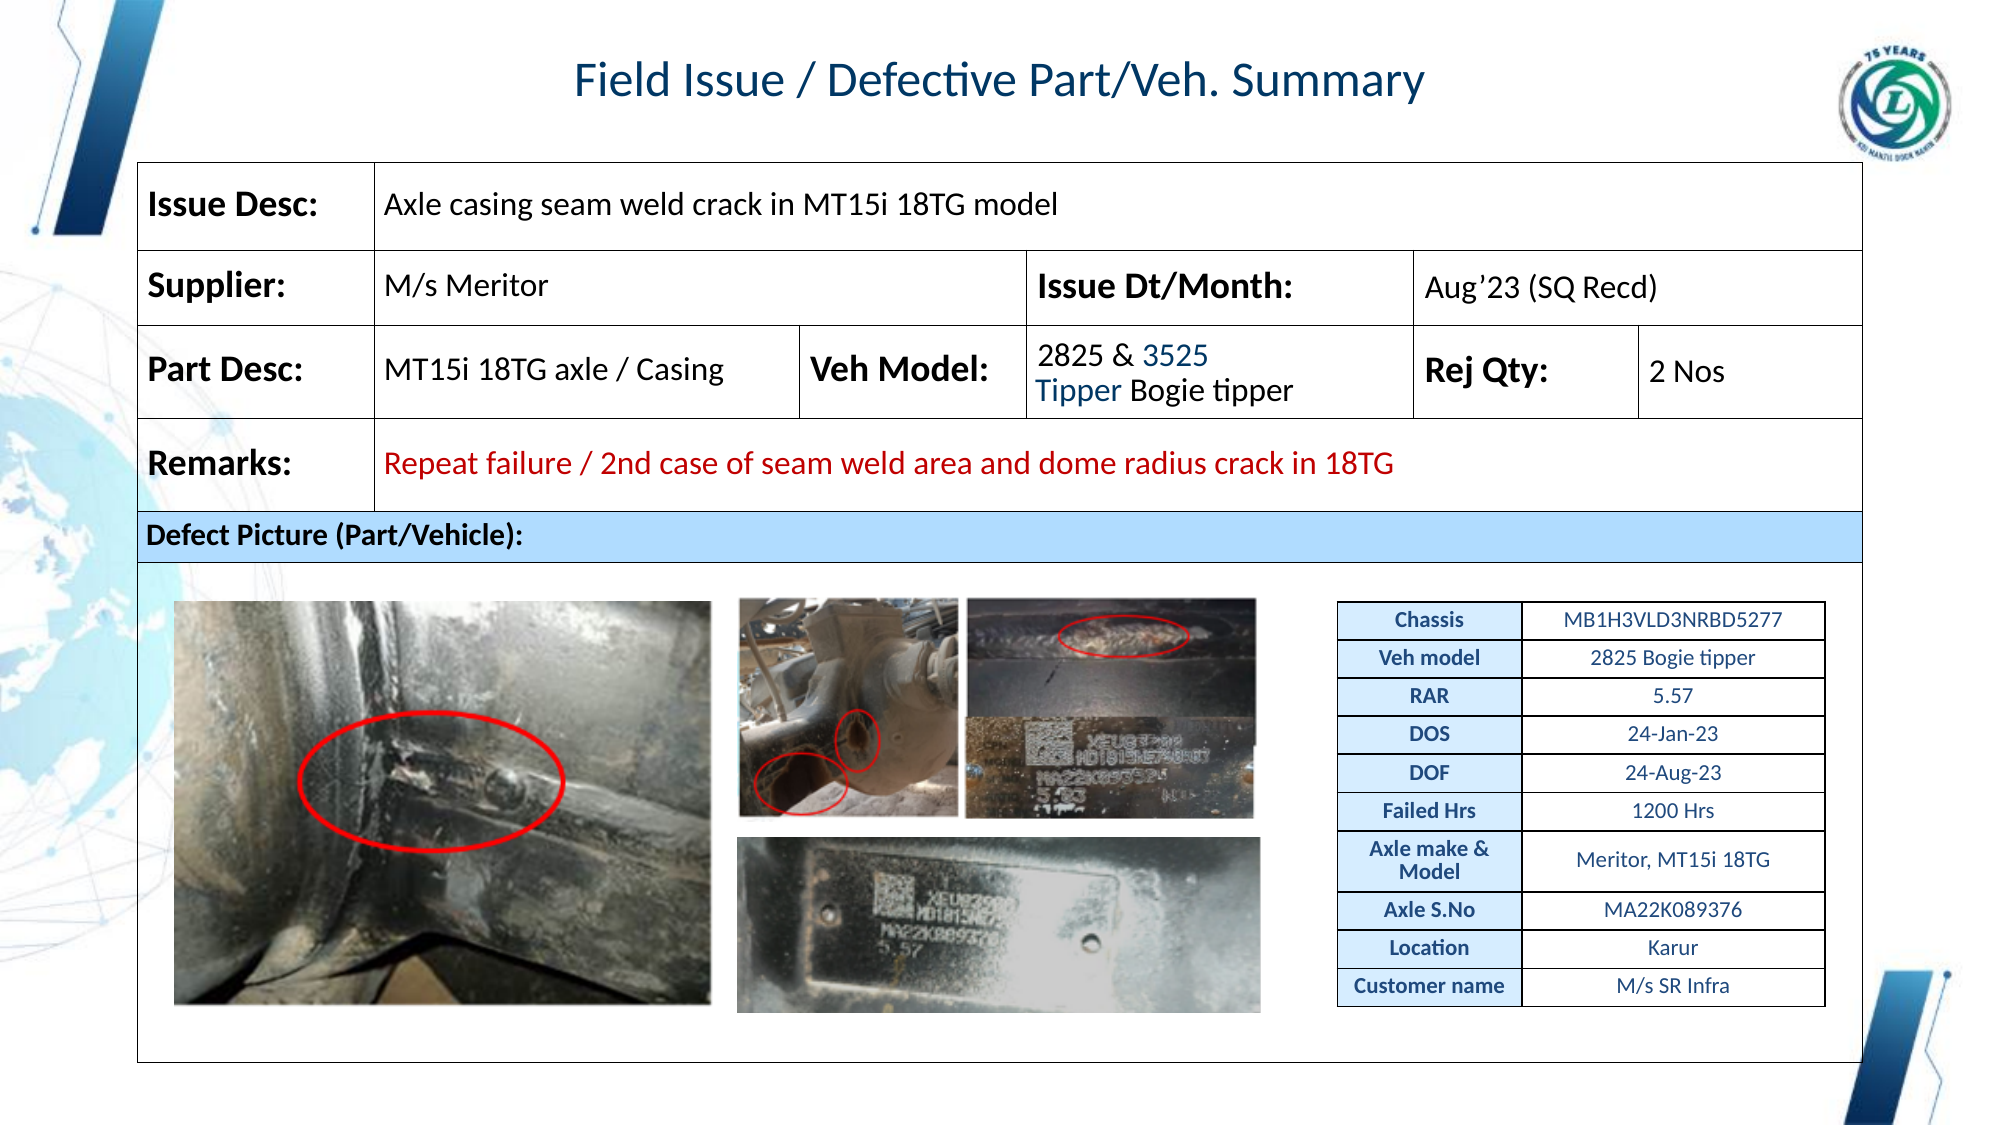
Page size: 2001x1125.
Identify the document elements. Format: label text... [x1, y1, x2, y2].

table_cell Repeat failure / 2nd case of seam weld area and dome radius crack in 18TG [375, 419, 1862, 511]
table_cell Karur [1523, 931, 1824, 968]
table_cell 2825 & 3525 Tipper Bogie tipper [1027, 326, 1413, 418]
table_cell Veh model [1338, 641, 1521, 677]
table_cell MT15i 18TG axle / Casing [375, 326, 799, 418]
table_cell Aug’23 (SQ Recd) [1414, 251, 1862, 325]
text_box Field Issue / Defective Part/Veh. Summary [137, 39, 1863, 114]
table_cell Defect Picture (Part/Vehicle): [138, 512, 1862, 562]
table_cell 24-Jan-23 [1523, 717, 1824, 753]
table_cell DOF [1338, 755, 1521, 792]
table_cell Location [1338, 931, 1521, 968]
table_cell Axle S.No [1338, 893, 1521, 929]
table_cell M/s Meritor [375, 251, 1026, 325]
table_cell Meritor, MT15i 18TG [1523, 832, 1824, 891]
table_cell 24-Aug-23 [1523, 755, 1824, 792]
table_cell Failed Hrs [1338, 793, 1521, 830]
table_cell Customer name [1338, 969, 1521, 1006]
table_cell Axle make & Model [1338, 832, 1521, 891]
table_cell Supplier: [138, 251, 374, 325]
table_header Axle casing seam weld crack in MT15i 18TG model [375, 163, 1862, 250]
table_header Issue Desc: [138, 163, 374, 250]
table_cell MA22K089376 [1523, 893, 1824, 929]
table_cell Remarks: [138, 419, 374, 511]
table_cell 5.57 [1523, 679, 1824, 715]
table_cell DOS [1338, 717, 1521, 753]
picture [0, 0, 2000, 1125]
table_cell [138, 563, 1862, 1062]
table_header Chassis [1338, 603, 1521, 639]
table_cell 2825 Bogie tipper [1523, 641, 1824, 677]
table_cell M/s SR Infra [1523, 969, 1824, 1006]
table_cell RAR [1338, 679, 1521, 715]
table_cell 2 Nos [1639, 326, 1862, 418]
table_cell Issue Dt/Month: [1027, 251, 1413, 325]
table_cell Rej Qty: [1414, 326, 1638, 418]
table_header MB1H3VLD3NRBD5277 [1523, 603, 1824, 639]
table_cell Veh Model: [800, 326, 1026, 418]
table_cell 1200 Hrs [1523, 793, 1824, 830]
table_cell Part Desc: [138, 326, 374, 418]
